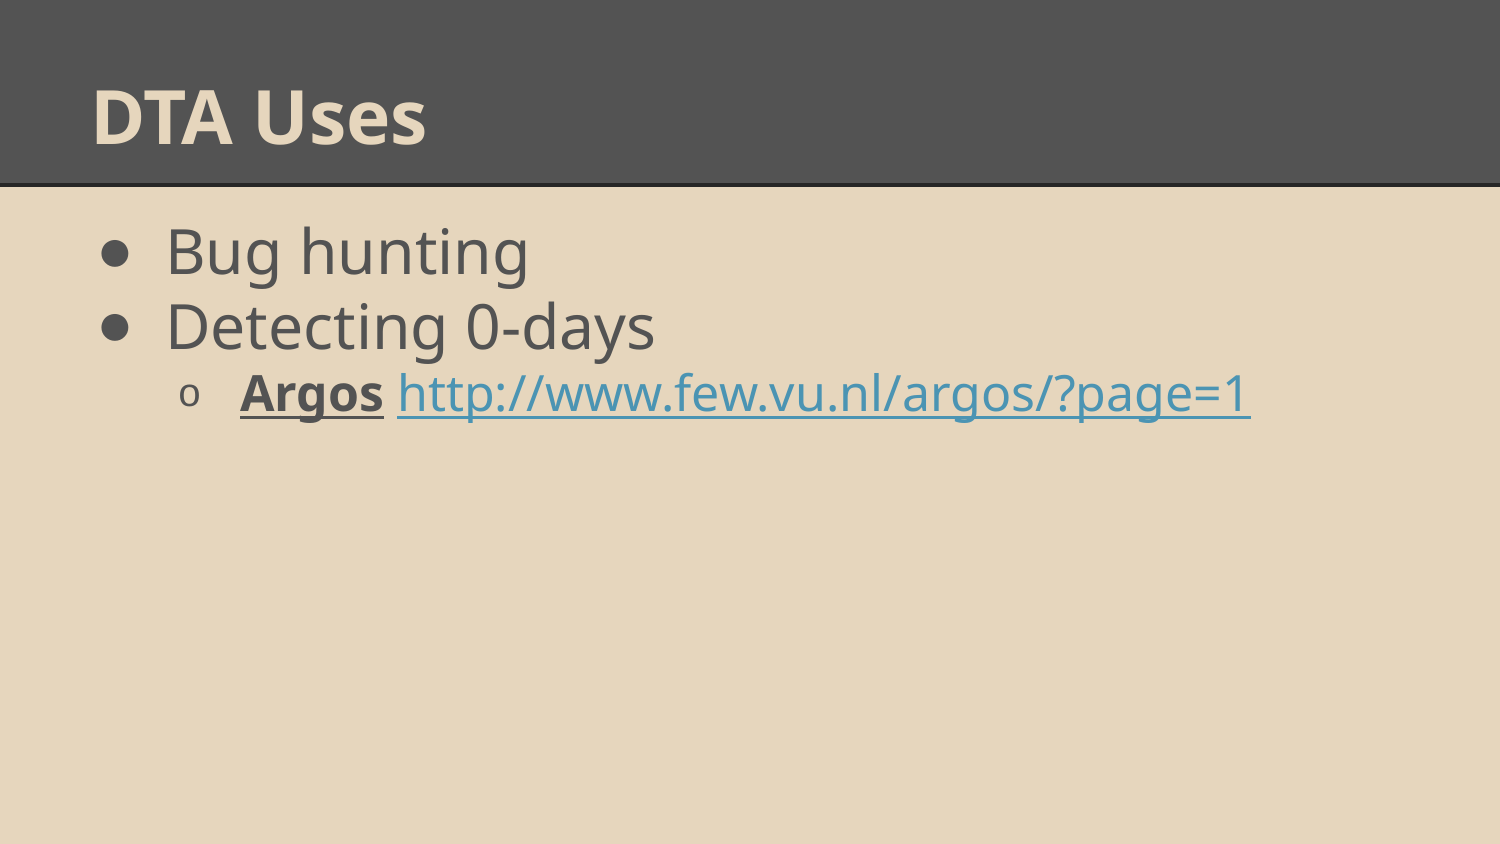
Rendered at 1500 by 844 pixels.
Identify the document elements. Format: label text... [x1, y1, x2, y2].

list Bug hunting Detecting 0-days Argos http://www.few.vu.nl/argos/?page=1 [75, 196, 1425, 808]
title DTA Uses [75, 33, 1425, 175]
